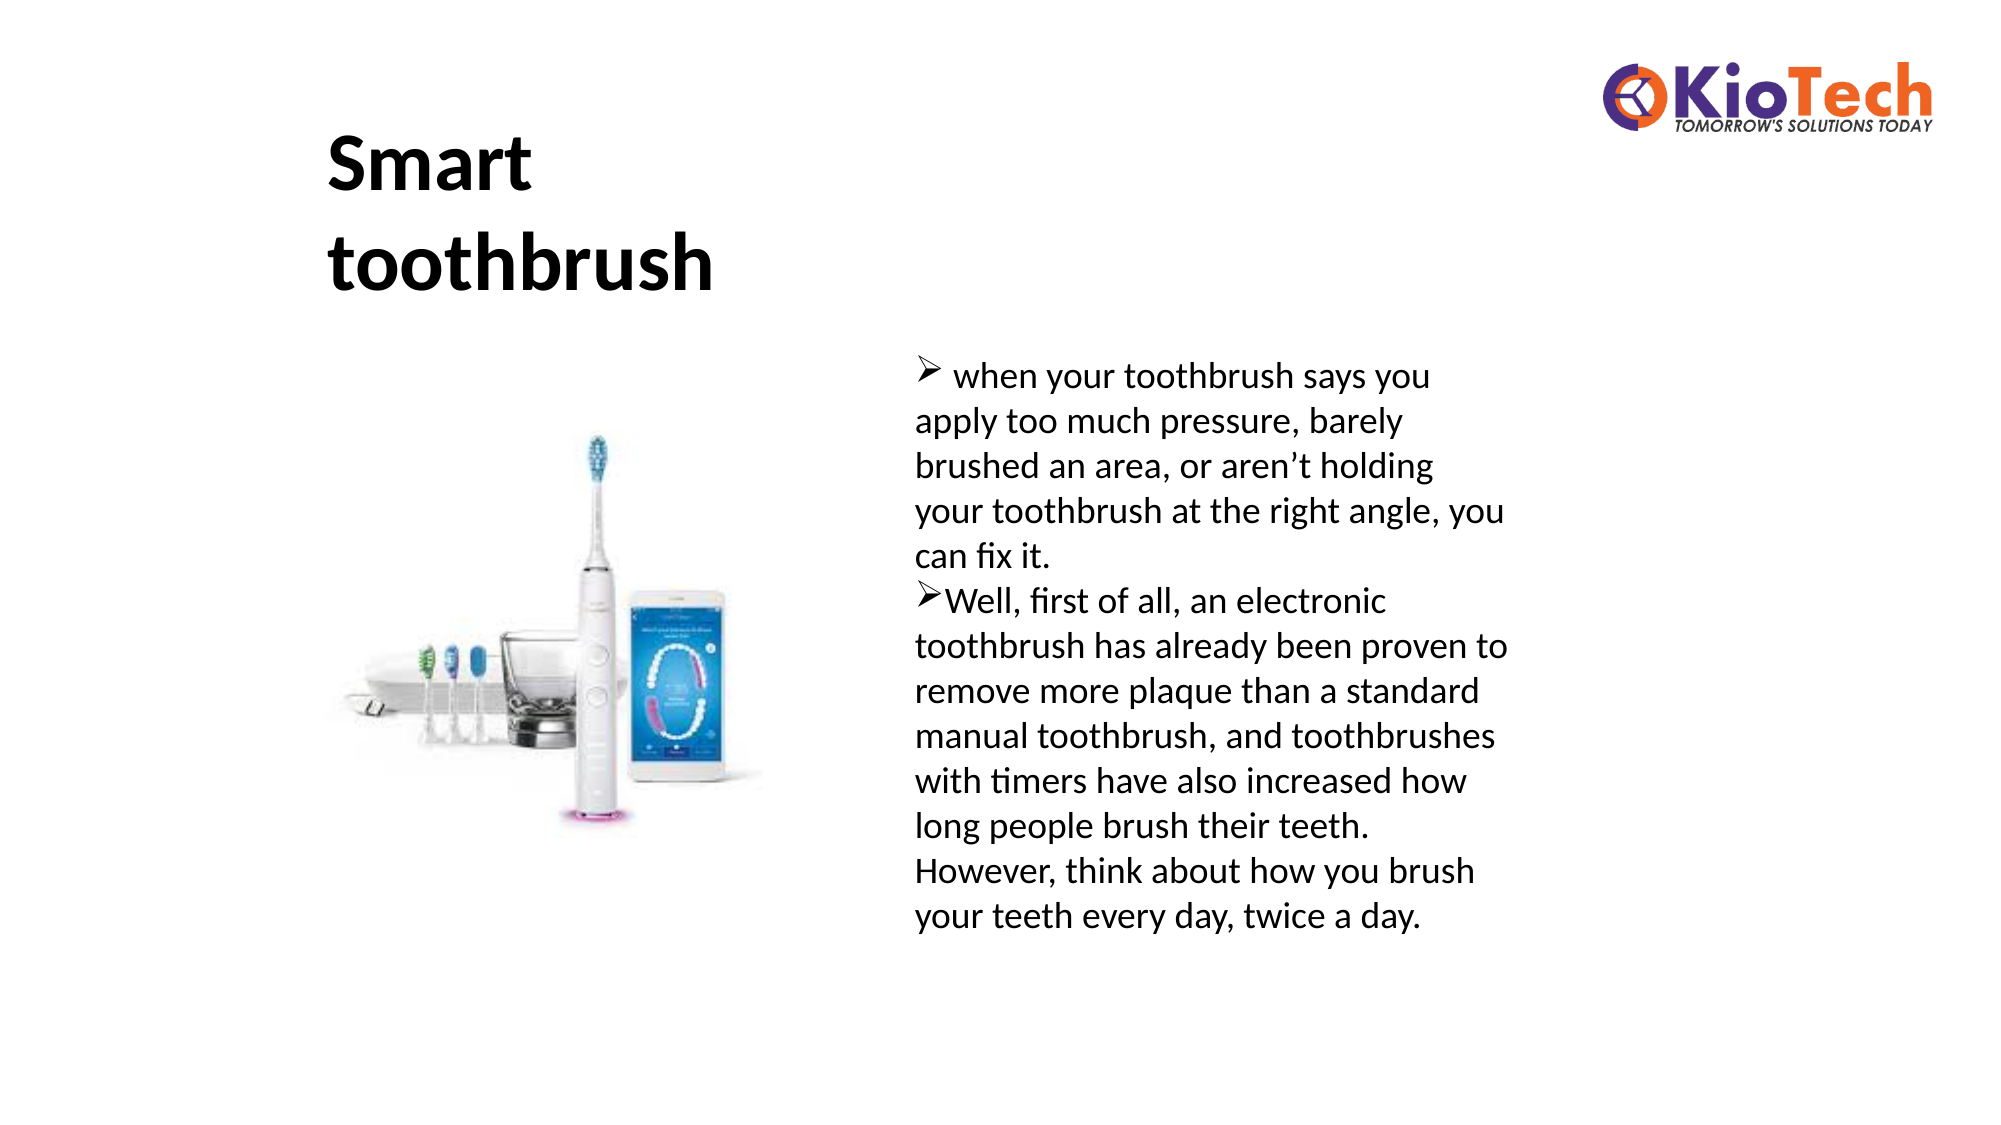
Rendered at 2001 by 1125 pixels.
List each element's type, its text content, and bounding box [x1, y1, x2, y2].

text_box when your toothbrush says you apply too much pressure, barely brushed an area, or aren’t holding your toothbrush at the right angle, you can fix it. Well, first of all, an electronic toothbrush has already been proven to remove more plaque than a standard manual toothbrush, and toothbrushes with timers have also increased how long people brush their teeth. However, think about how you brush your teeth every day, twice a day. [900, 344, 1525, 944]
picture [324, 430, 800, 838]
text_box Smart toothbrush [312, 99, 775, 315]
picture [1602, 62, 1933, 132]
